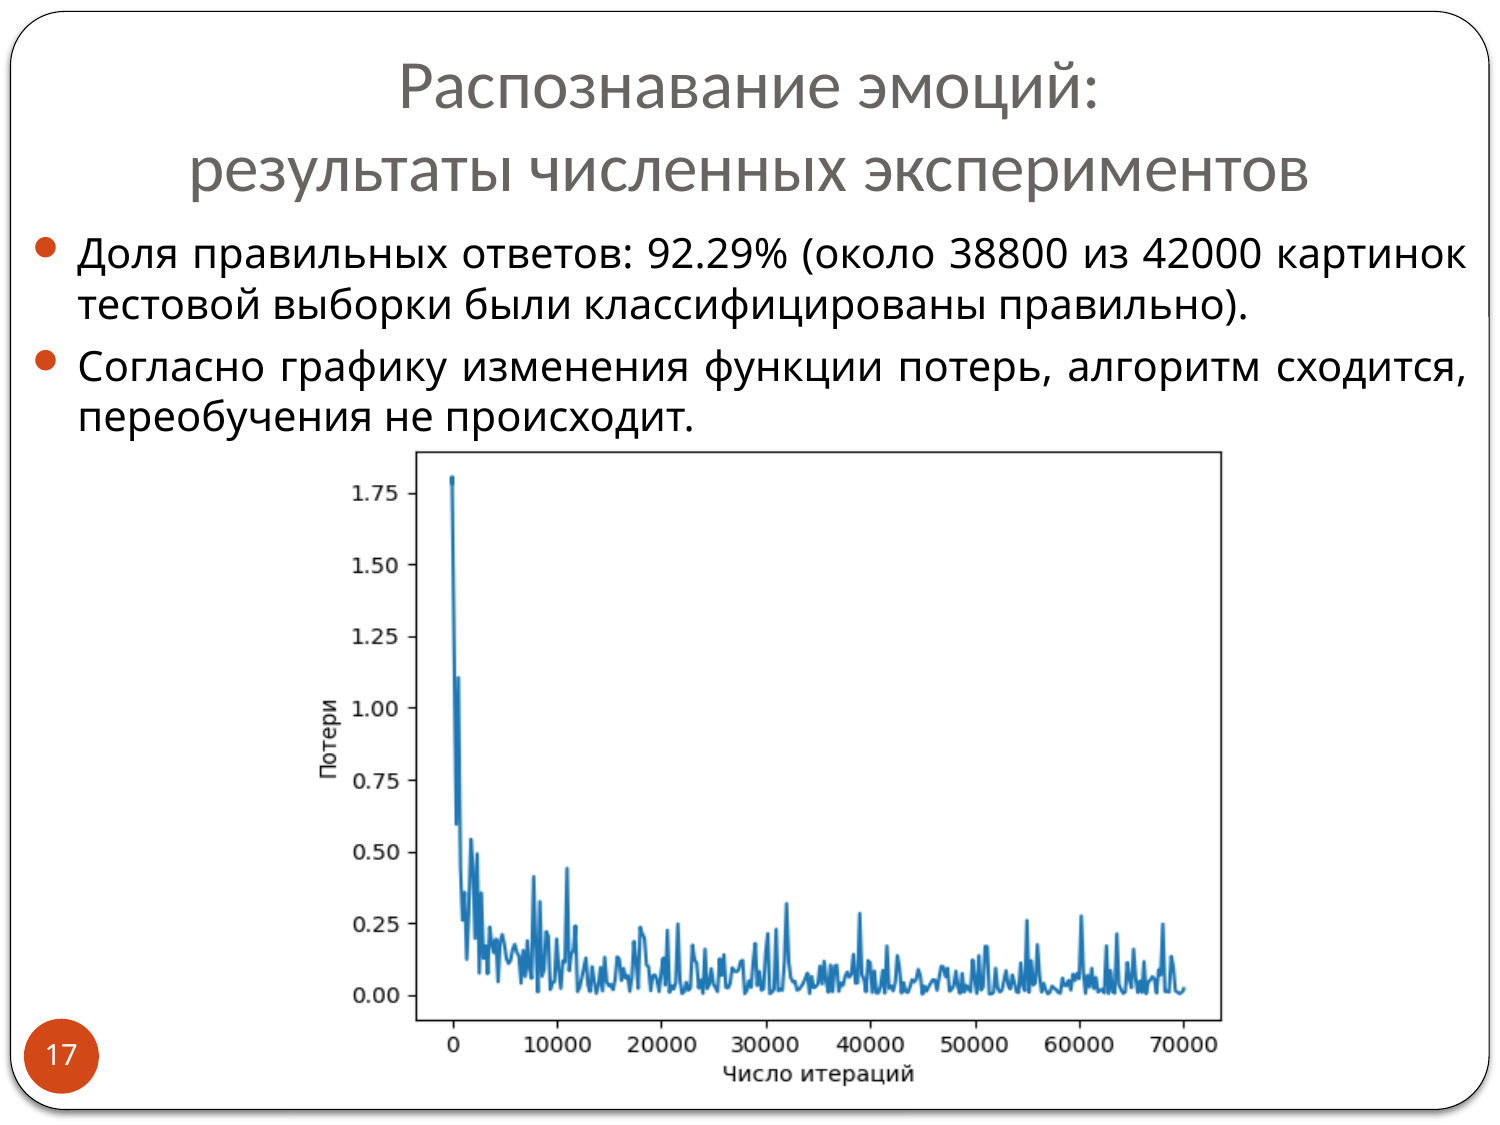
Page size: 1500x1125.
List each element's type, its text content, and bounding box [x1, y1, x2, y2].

list Доля правильных ответов: 92.29% (около 38800 из 42000 картинок тестовой выборки были классифицированы правильно). Согласно графику изменения функции потерь, алгоритм сходится, переобучения не происходит. [17, 219, 1483, 457]
title Распознавание эмоций: результаты численных экспериментов [17, 30, 1483, 219]
picture [312, 444, 1232, 1095]
slide_number 17 [23, 1018, 99, 1094]
